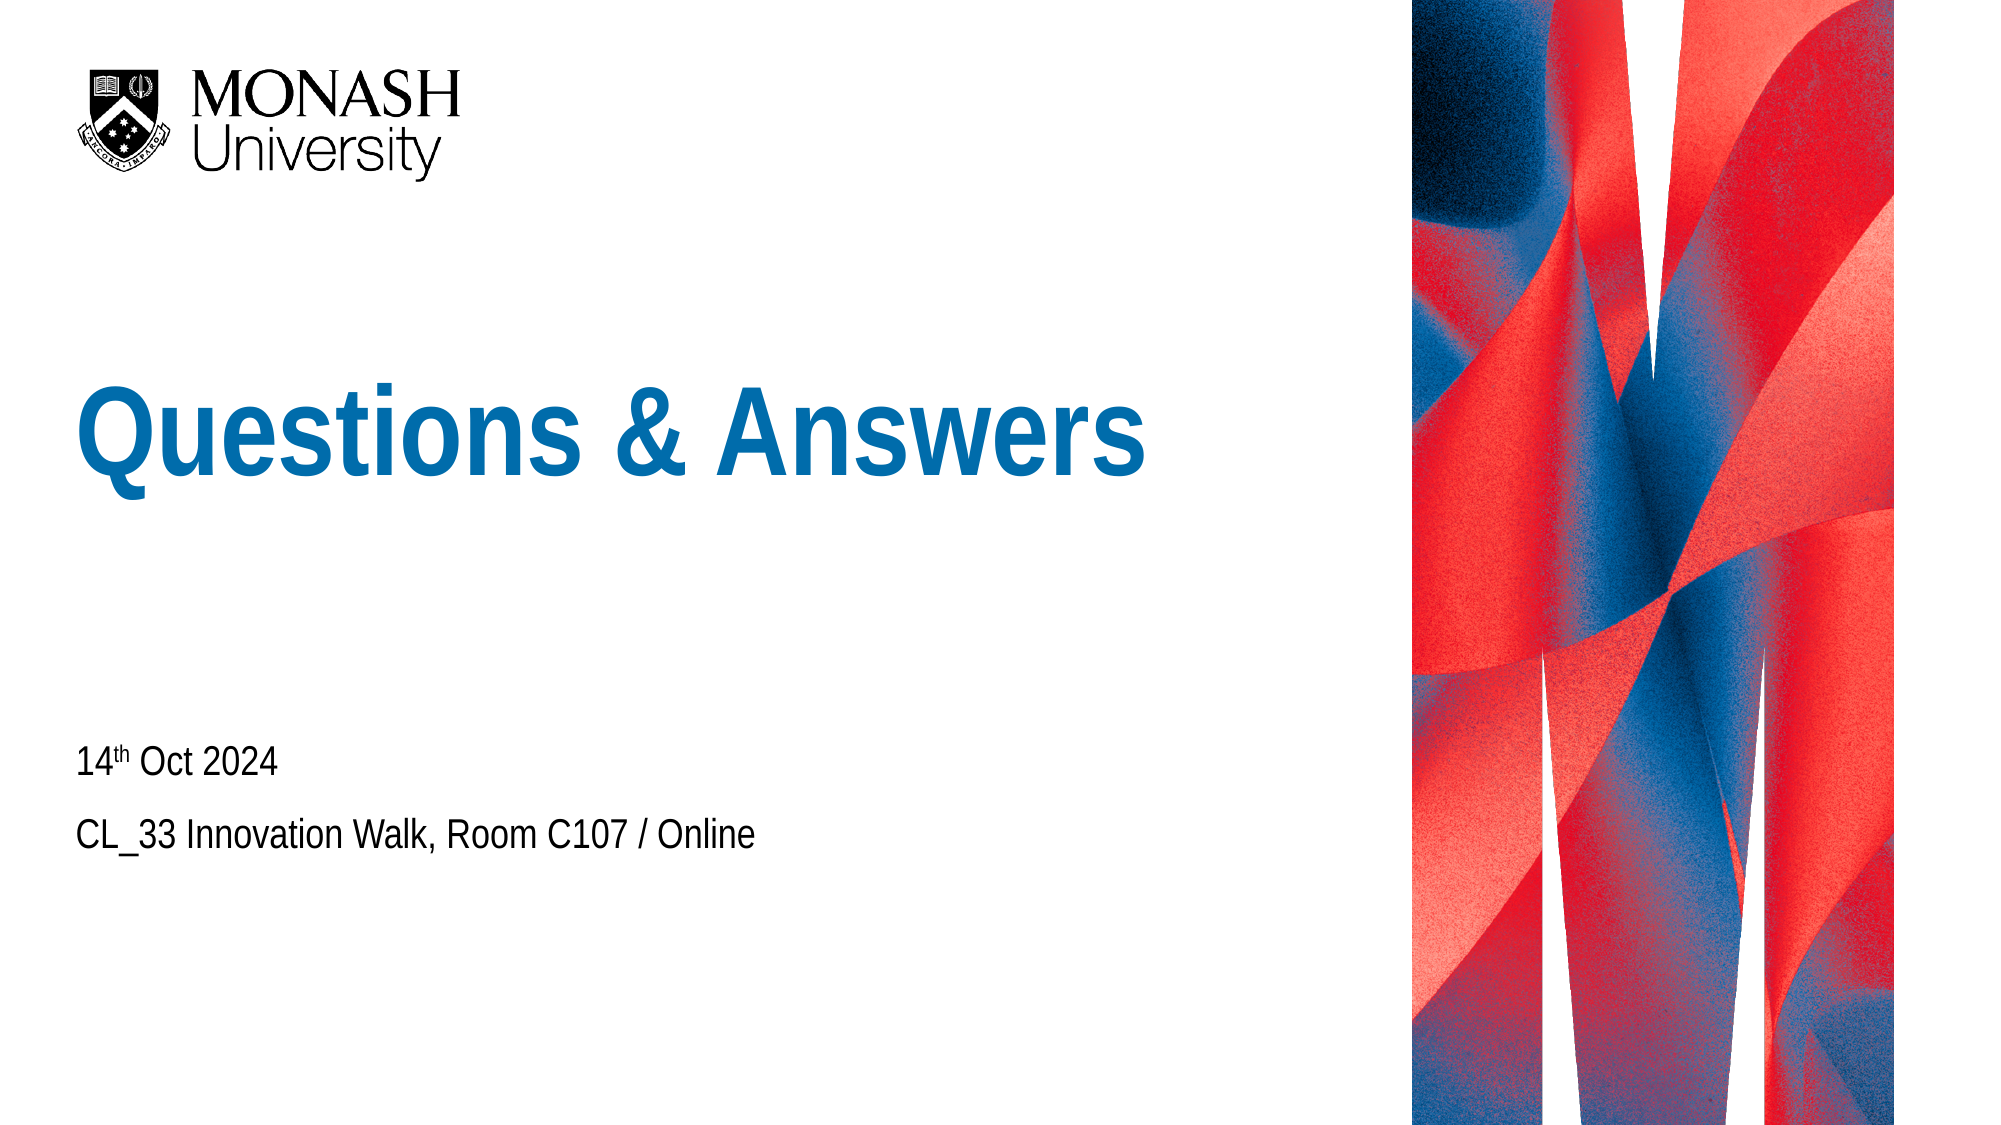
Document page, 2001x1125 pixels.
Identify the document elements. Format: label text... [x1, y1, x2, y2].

text_box CL_33 Innovation Walk, Room C107 / Online [60, 805, 988, 932]
text_box Questions & Answers [60, 358, 1180, 603]
picture [76, 69, 460, 182]
picture [1412, 0, 1894, 1125]
text_box 14th Oct 2024 [60, 732, 988, 800]
